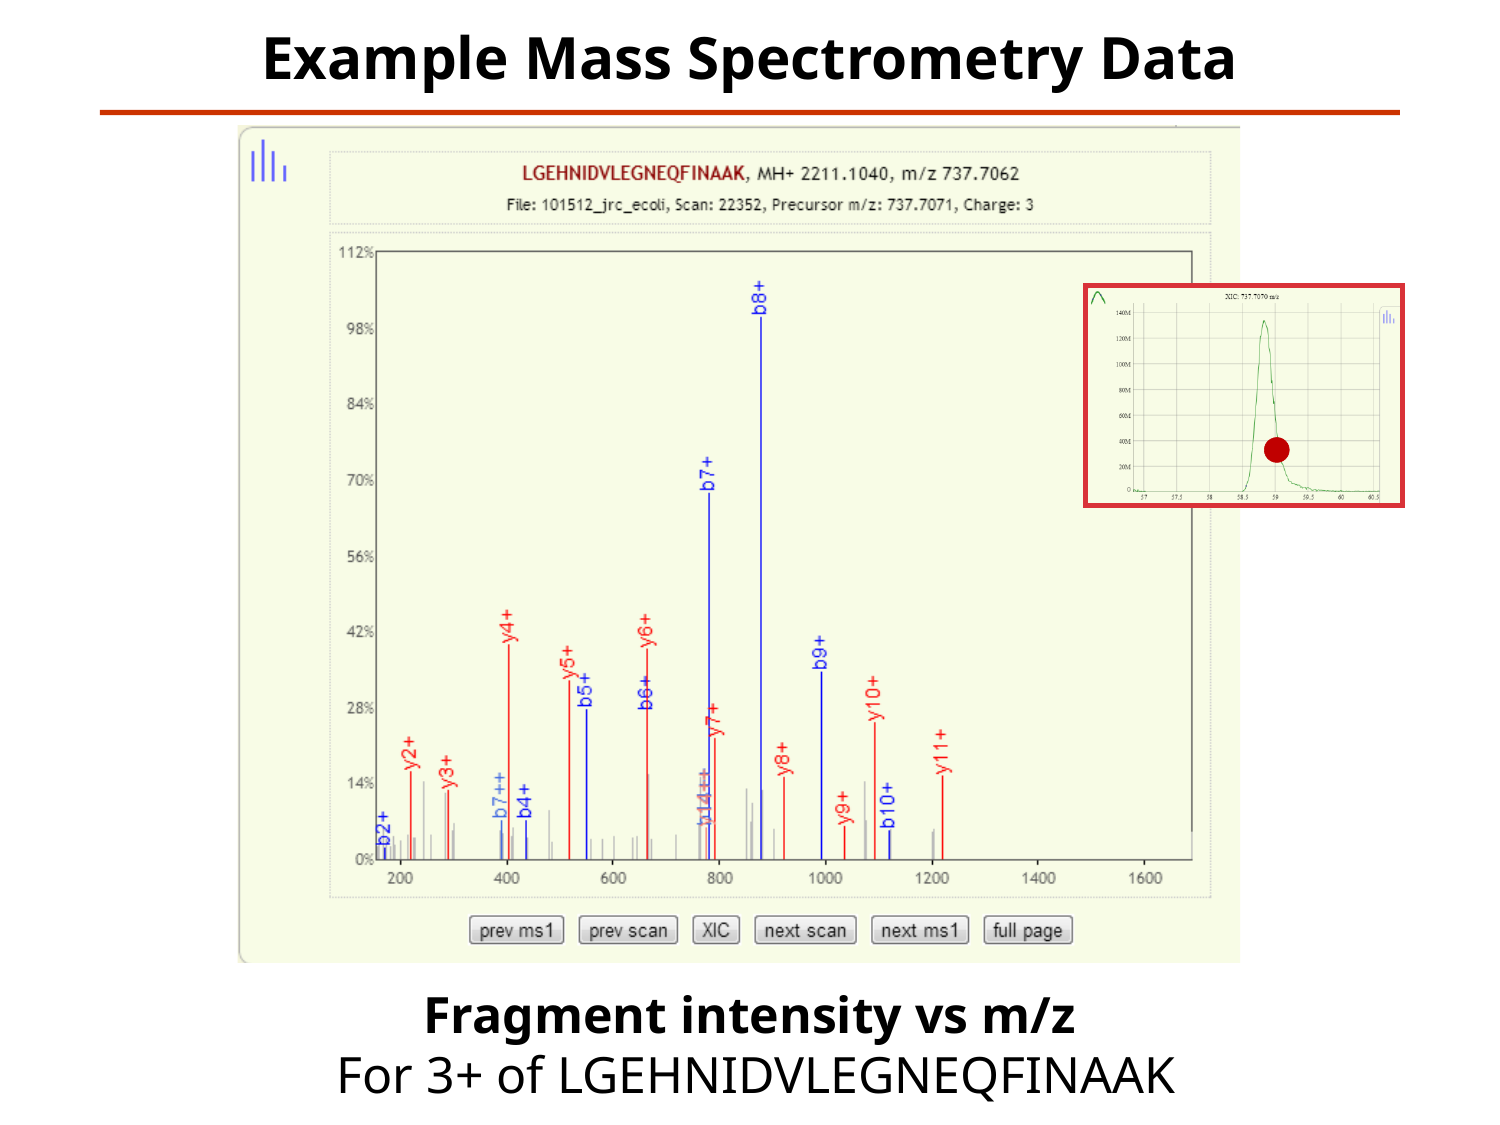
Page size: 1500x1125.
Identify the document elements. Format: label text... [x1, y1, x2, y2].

text_box Example Mass Spectrometry Data [0, 0, 1500, 113]
text_box Fragment intensity vs m/z For 3+ of LGEHNIDVLEGNEQFINAAK [262, 987, 1250, 1100]
picture [237, 124, 1401, 963]
text_box [146, 113, 266, 288]
